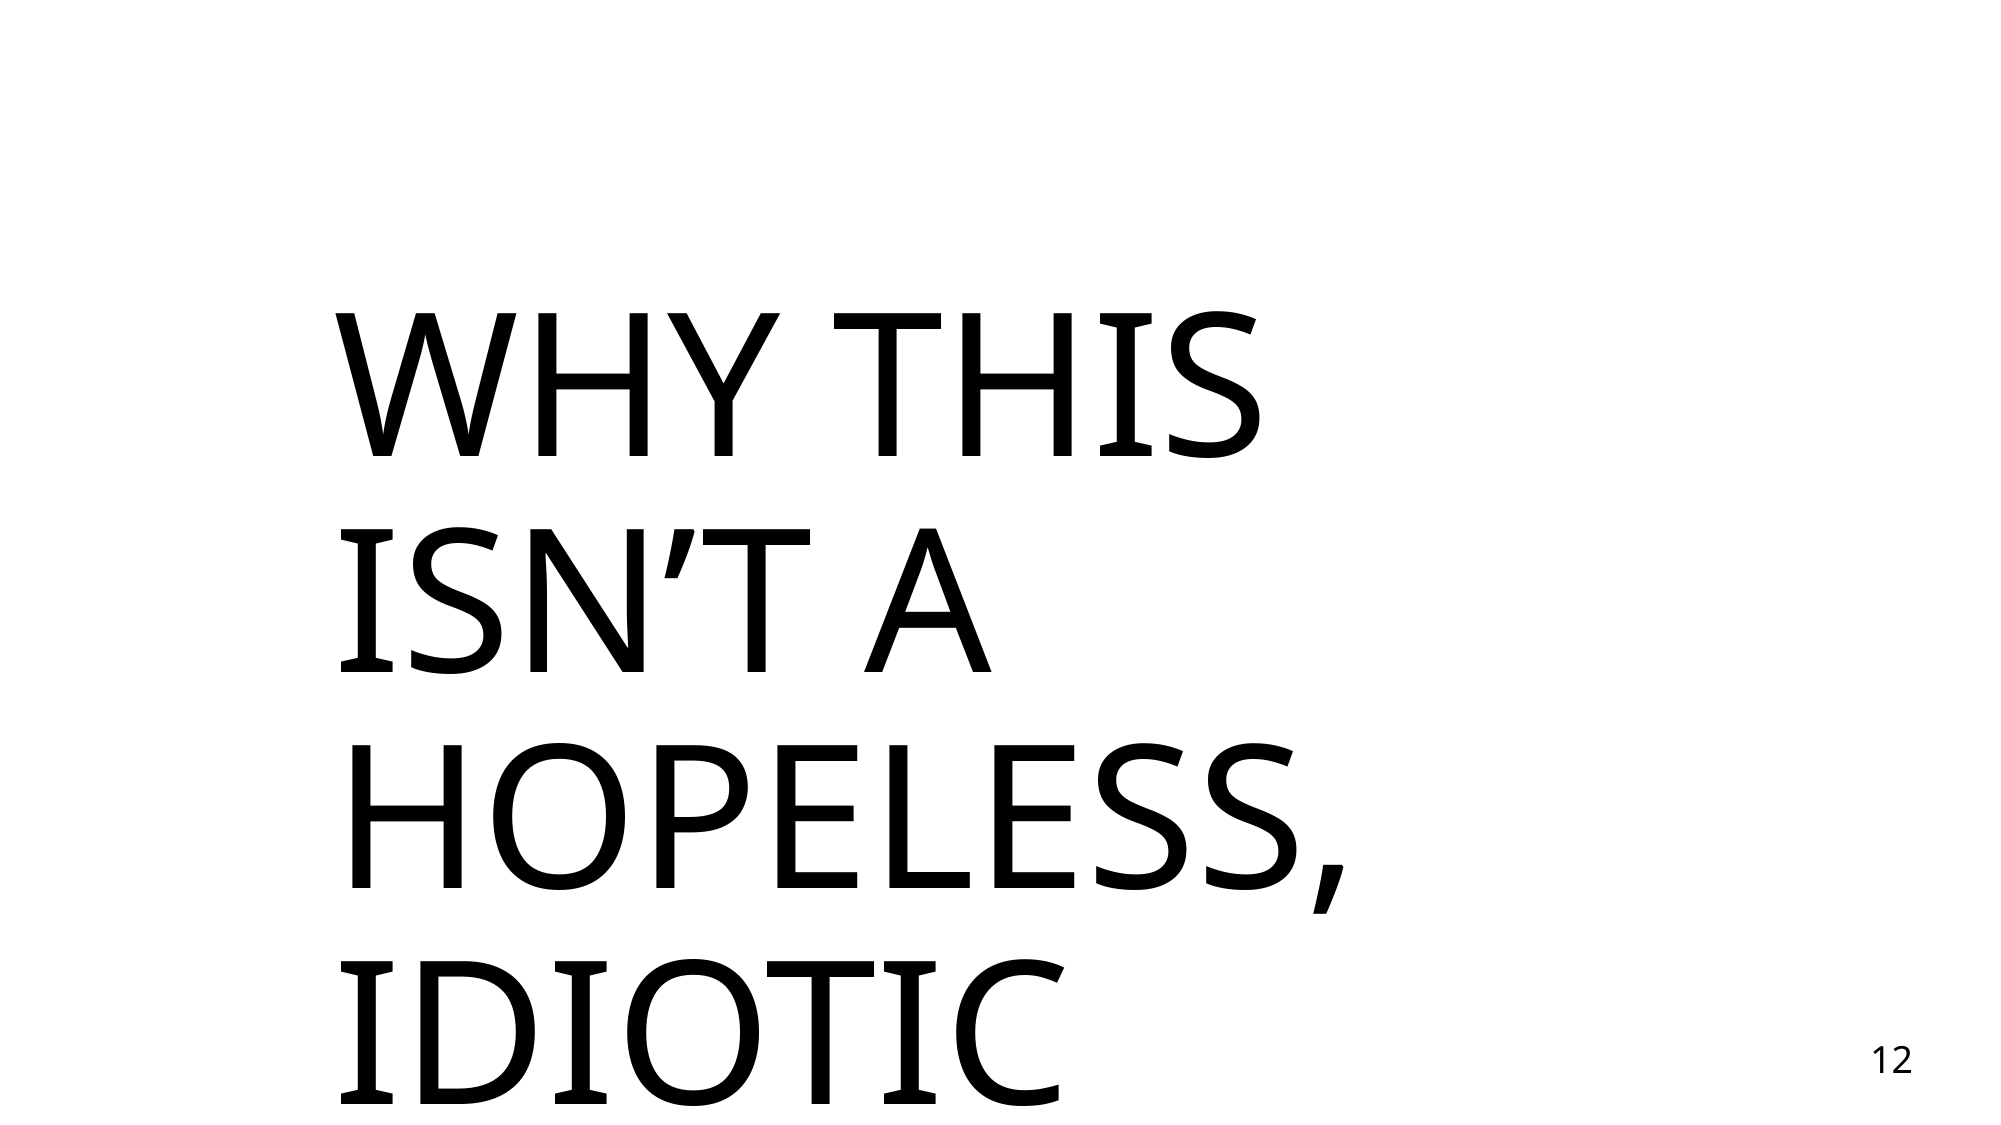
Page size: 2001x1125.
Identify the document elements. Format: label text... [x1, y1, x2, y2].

footer [178, 1028, 1217, 1089]
slide_number 12 [1855, 1028, 1961, 1089]
title Why This isn’t a hopeless, IDiotic Waste of time [318, 276, 1654, 791]
